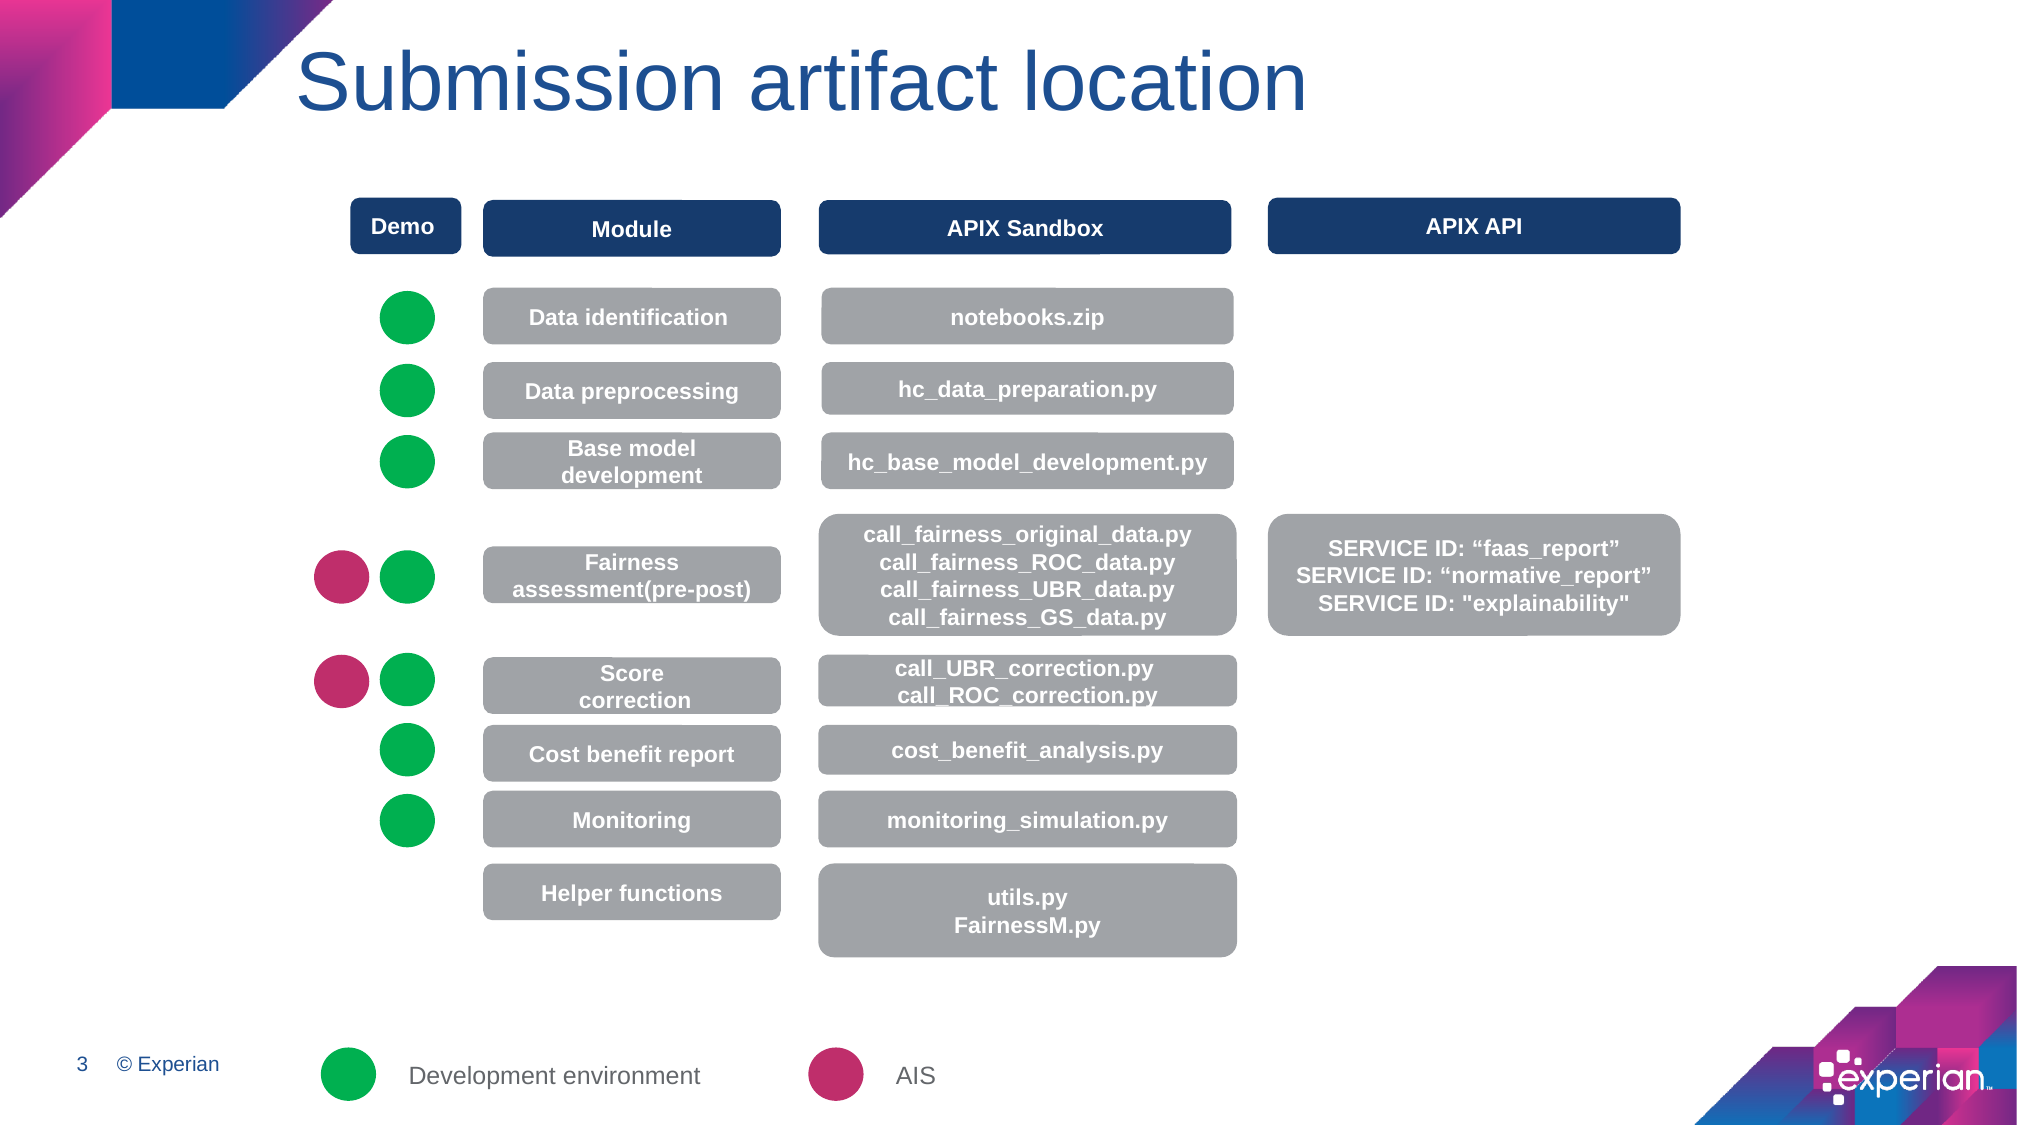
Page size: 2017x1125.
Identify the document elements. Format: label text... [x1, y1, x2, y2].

text_box [378, 362, 436, 419]
text_box hc_base_model_development.py [820, 431, 1235, 491]
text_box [320, 1047, 702, 1101]
text_box call_UBR_correction.py call_ROC_correction.py [817, 653, 1239, 708]
text_box [313, 549, 371, 605]
title Submission artifact location [295, 38, 2017, 138]
text_box Helper functions [482, 862, 782, 922]
text_box [378, 651, 436, 708]
text_box APIX API [1266, 196, 1682, 256]
picture [0, 0, 338, 219]
text_box Monitoring [482, 789, 782, 849]
text_box Data preprocessing [482, 361, 782, 420]
text_box utils.py FairnessM.py [817, 862, 1239, 959]
text_box cost_benefit_analysis.py [817, 723, 1239, 776]
text_box [313, 653, 371, 710]
text_box [378, 289, 436, 346]
text_box notebooks.zip [820, 286, 1235, 346]
text_box Fairness assessment(pre-post) : [482, 545, 782, 605]
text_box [808, 1047, 937, 1101]
picture [1637, 963, 2017, 1125]
text_box Data identification [482, 286, 782, 346]
text_box Score correction [482, 656, 782, 715]
text_box hc_data_preparation.py [820, 361, 1235, 416]
text_box Base model development [482, 431, 782, 491]
text_box monitoring_simulation.py [817, 789, 1239, 849]
text_box [378, 792, 436, 849]
text_box Cost benefit report [482, 723, 782, 783]
text_box Module [482, 198, 782, 258]
text_box [378, 549, 436, 605]
text_box call_fairness_original_data.py call_fairness_ROC_data.py call_fairness_UBR_data.py call_fairness_GS_data.py [817, 512, 1238, 637]
text_box SERVICE ID: “faas_report” SERVICE ID: “normative_report” SERVICE ID: "explainability" [1266, 512, 1682, 637]
text_box APIX Sandbox [817, 198, 1233, 256]
text_box Demo [349, 196, 463, 256]
text_box [378, 721, 436, 778]
text_box [378, 433, 436, 490]
